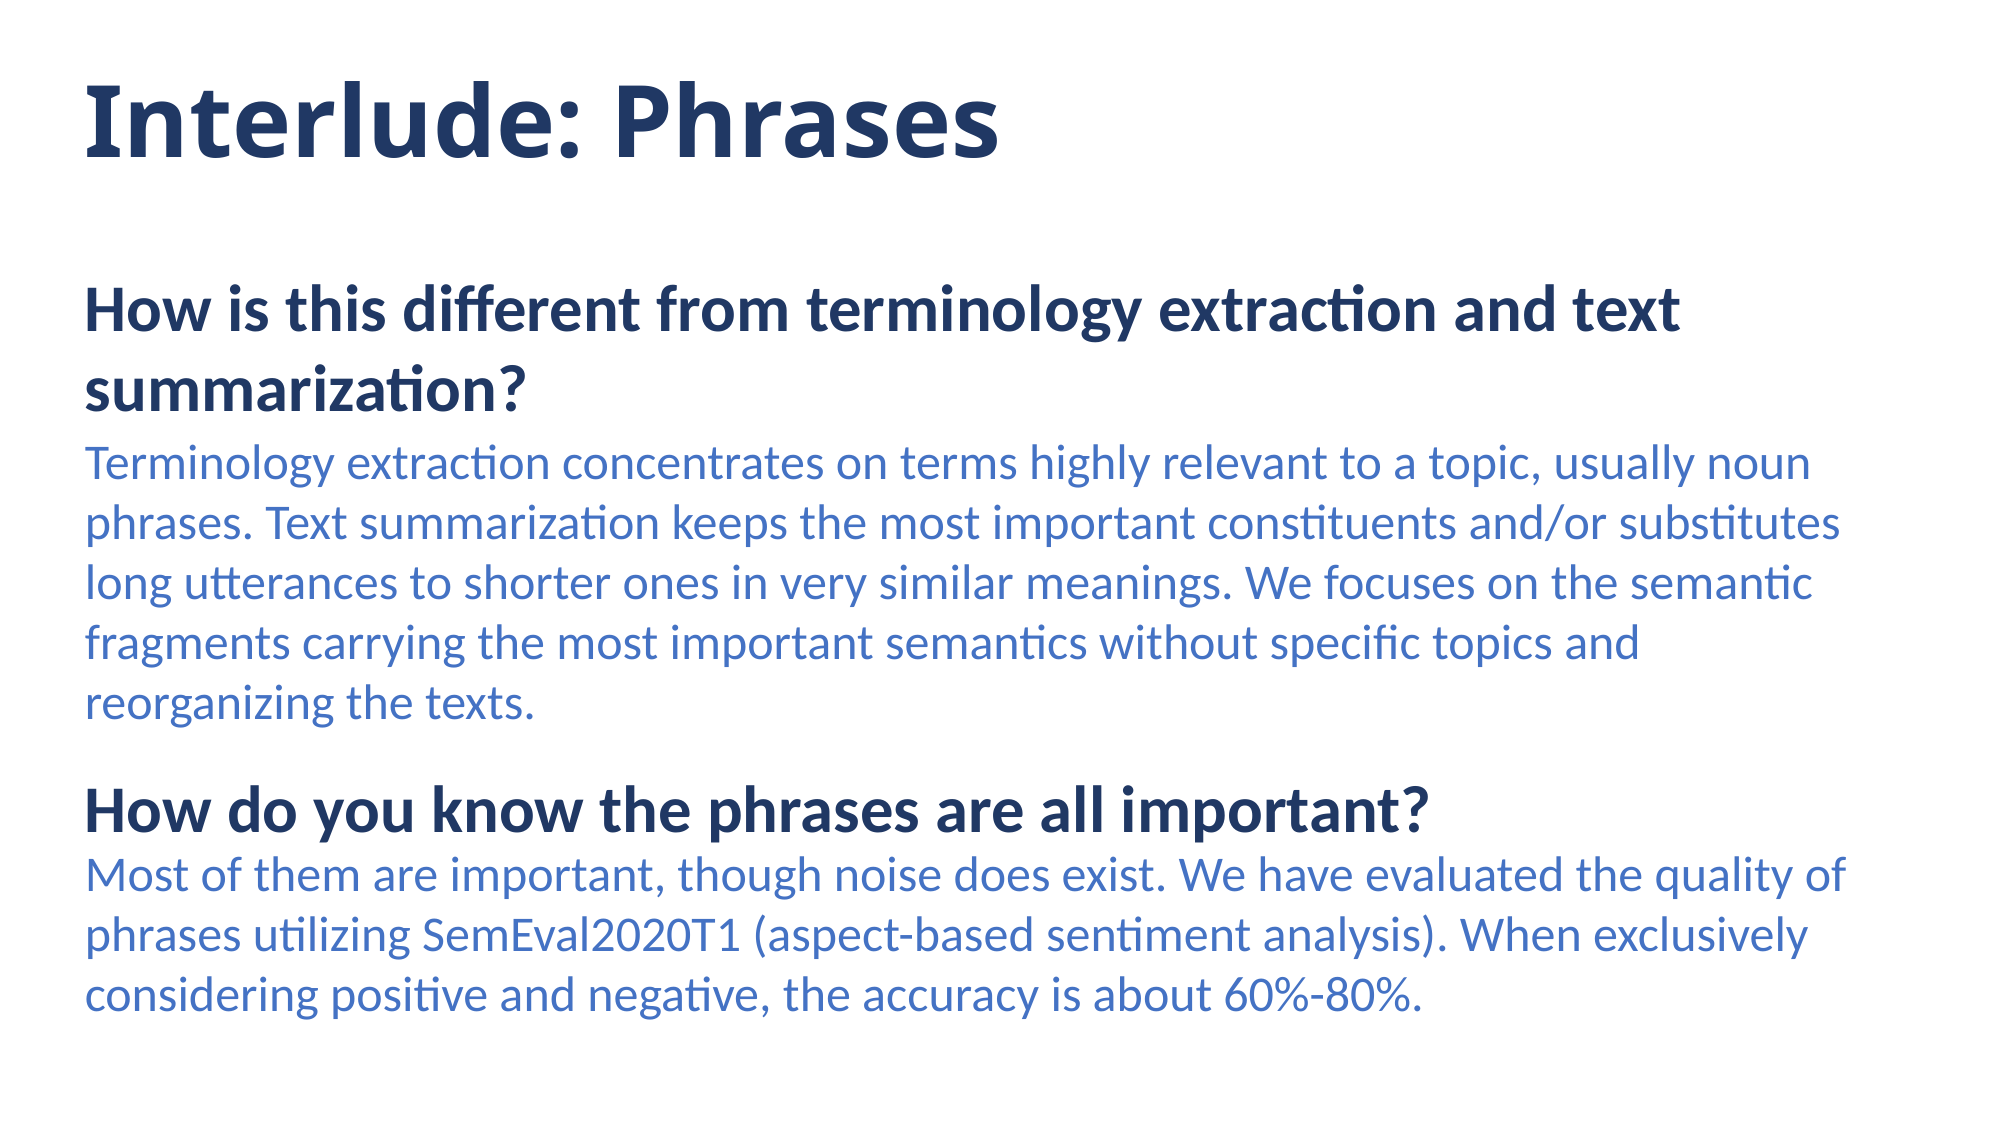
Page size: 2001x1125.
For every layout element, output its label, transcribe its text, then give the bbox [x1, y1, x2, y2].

text_box How is this different from terminology extraction and text summarization? [70, 257, 1907, 422]
text_box Most of them are important, though noise does exist. We have evaluated the quality of phrases utilizing SemEval2020T1 (aspect-based sentiment analysis). When exclusively considering positive and negative, the accuracy is about 60%-80%. [70, 834, 1907, 1030]
text_box How do you know the phrases are all important? [70, 758, 1907, 834]
text_box Interlude: Phrases [70, 58, 1133, 192]
text_box Terminology extraction concentrates on terms highly relevant to a topic, usually noun phrases. Text summarization keeps the most important constituents and/or substitutes long utterances to shorter ones in very similar meanings. We focuses on the semantic fragments carrying the most important semantics without specific topics and reorganizing the texts. [70, 422, 1907, 737]
